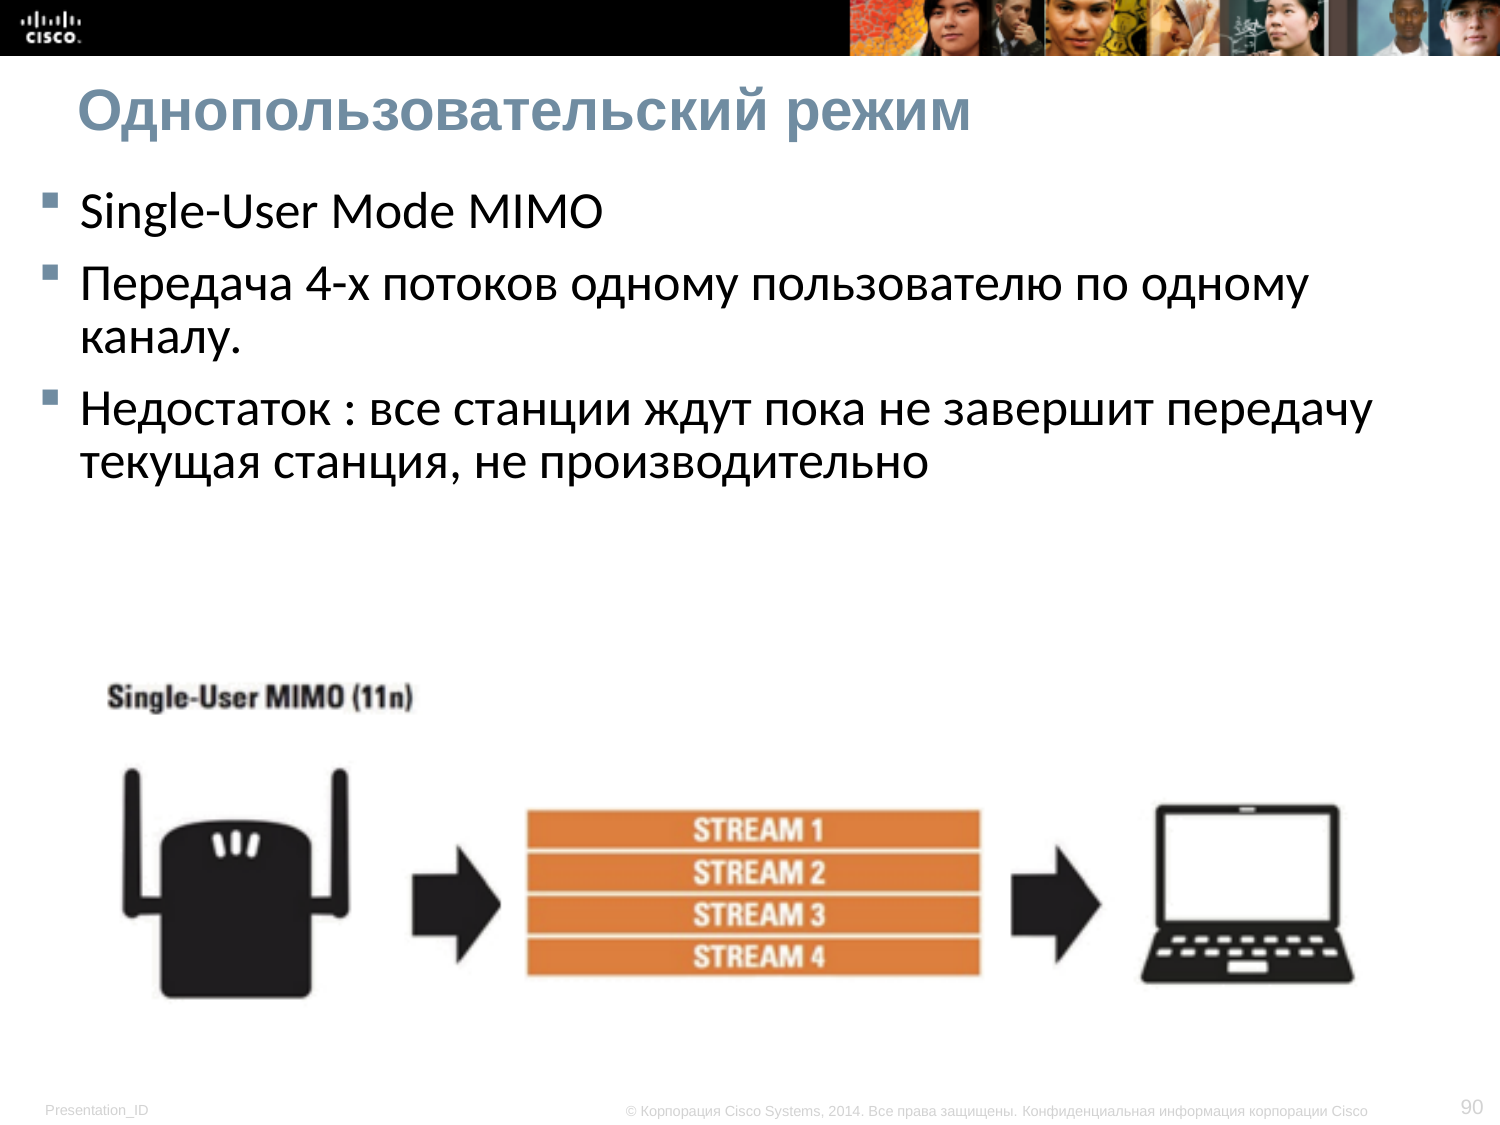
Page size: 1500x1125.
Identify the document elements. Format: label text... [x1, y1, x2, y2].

list Single-User Mode MIMO Передача 4-х потоков одному пользователю по одному каналу. Недостаток : все станции ждут пока не завершит передачу текущая станция, не производительно [24, 178, 1476, 1086]
picture [57, 661, 1429, 1062]
picture [0, 0, 1500, 56]
title Однопользовательский режим [64, 66, 1469, 151]
